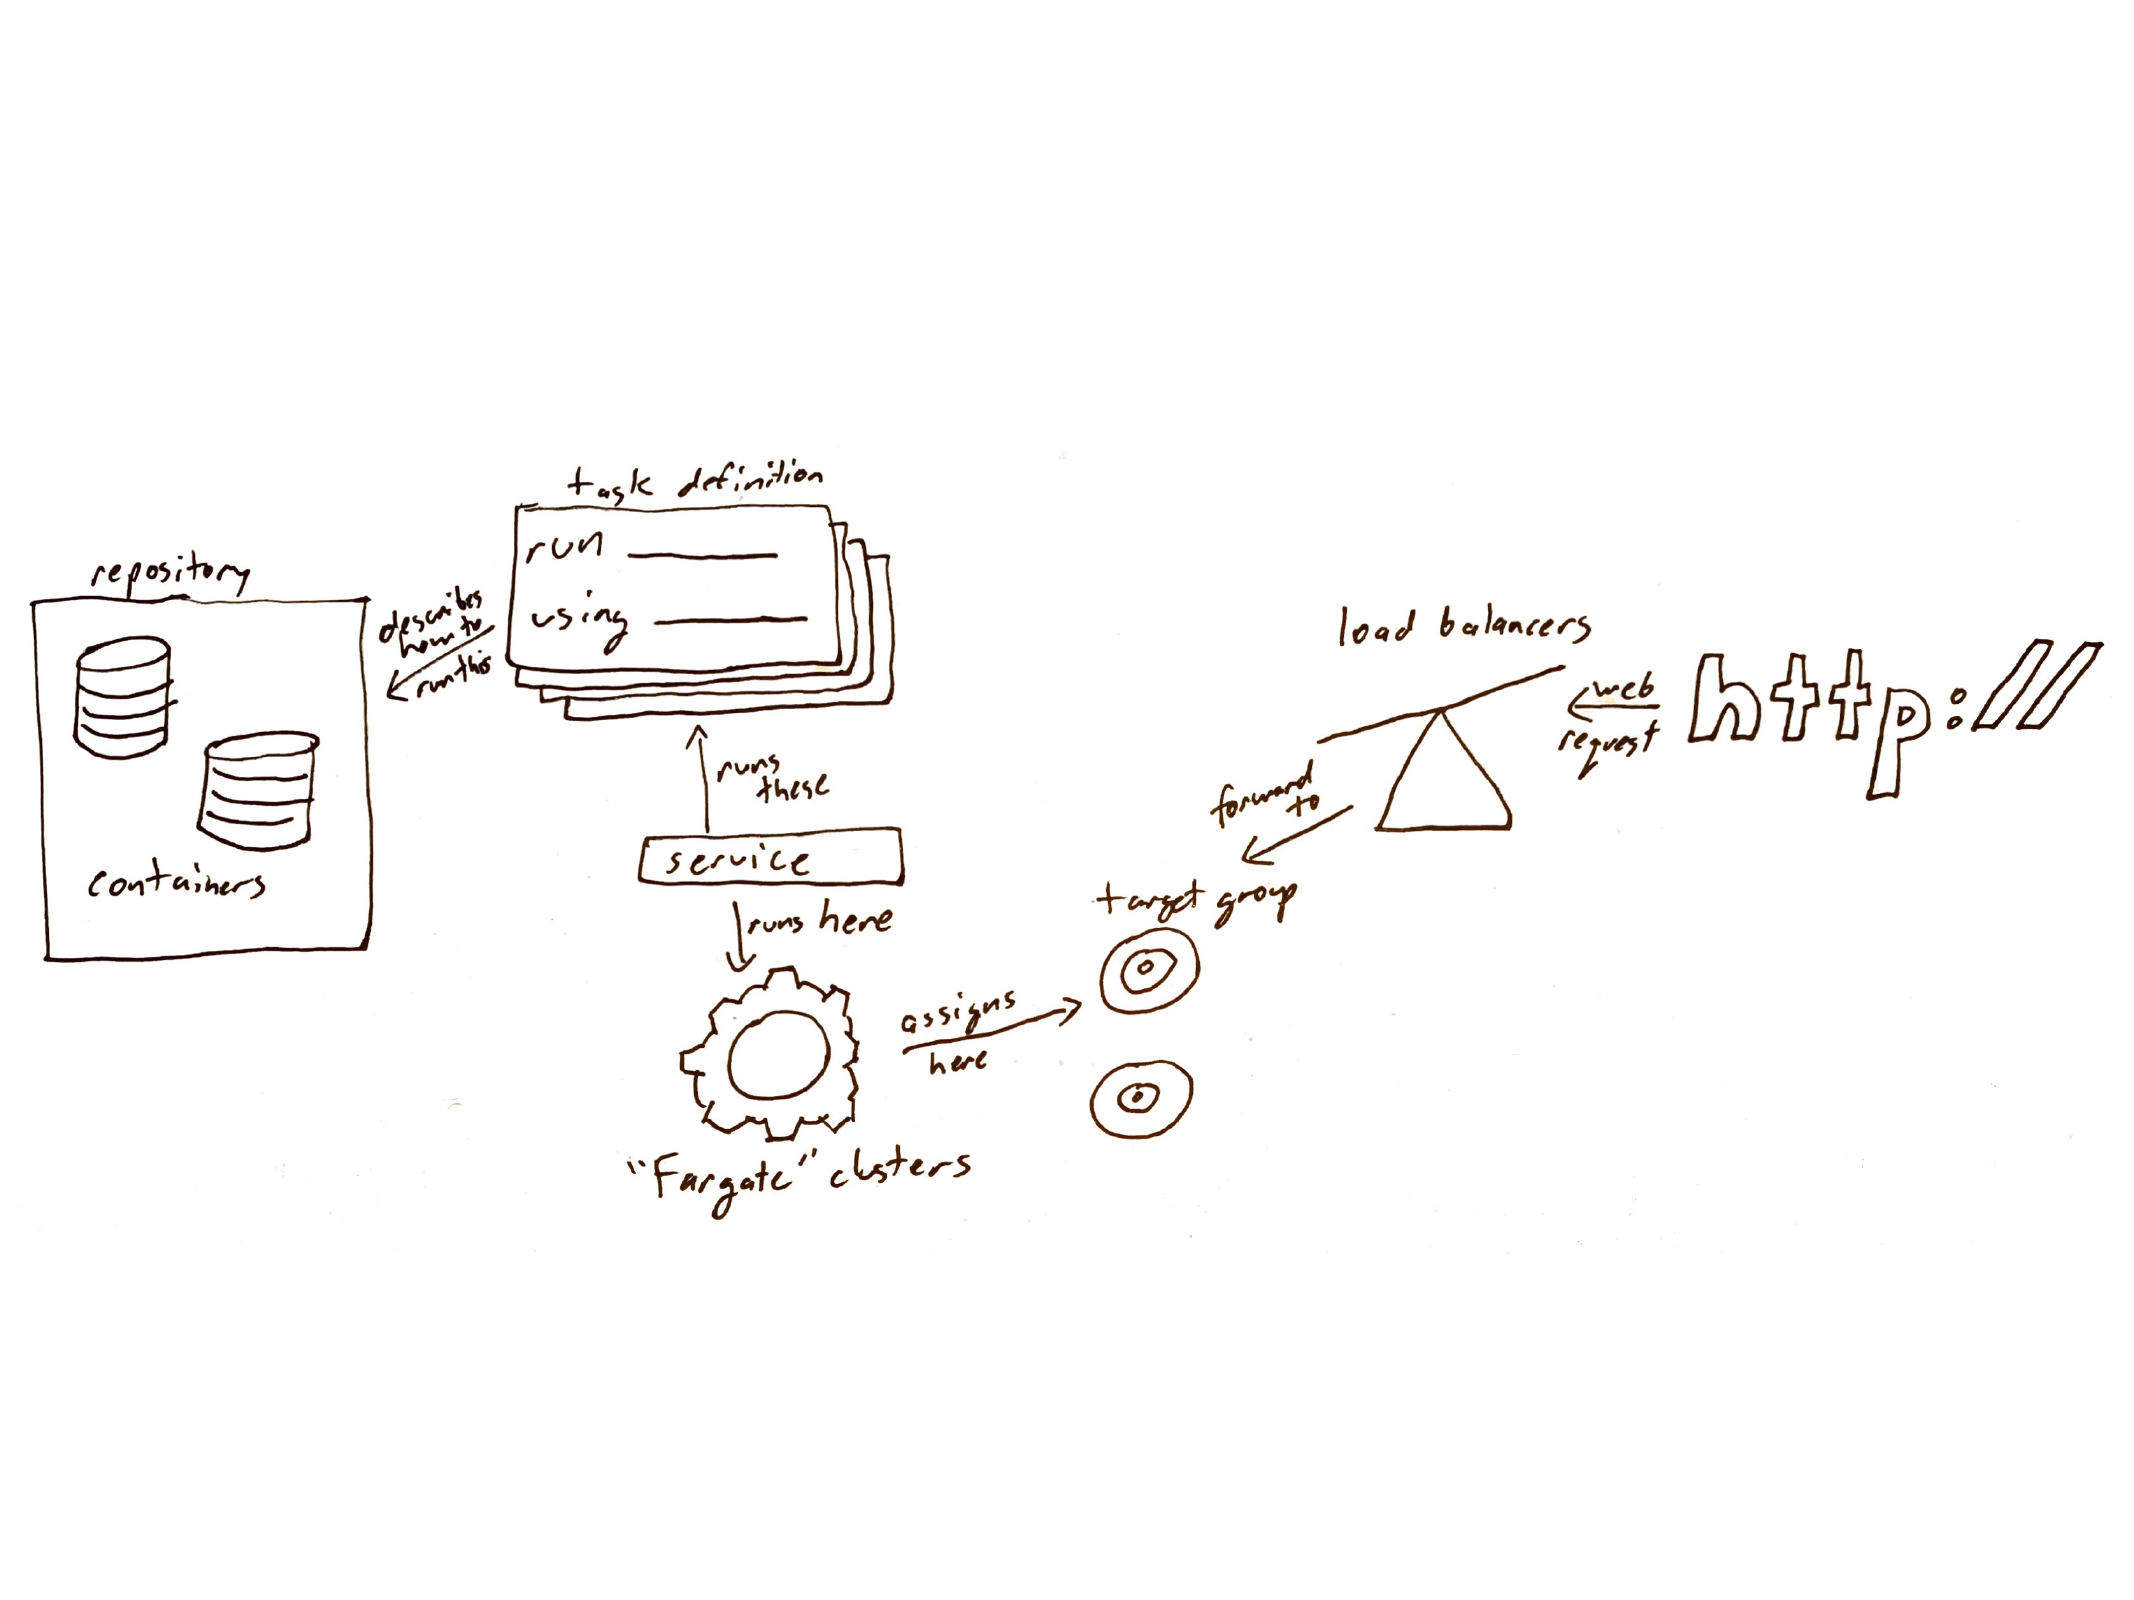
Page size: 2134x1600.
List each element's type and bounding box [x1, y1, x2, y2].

picture [0, 430, 2134, 1255]
